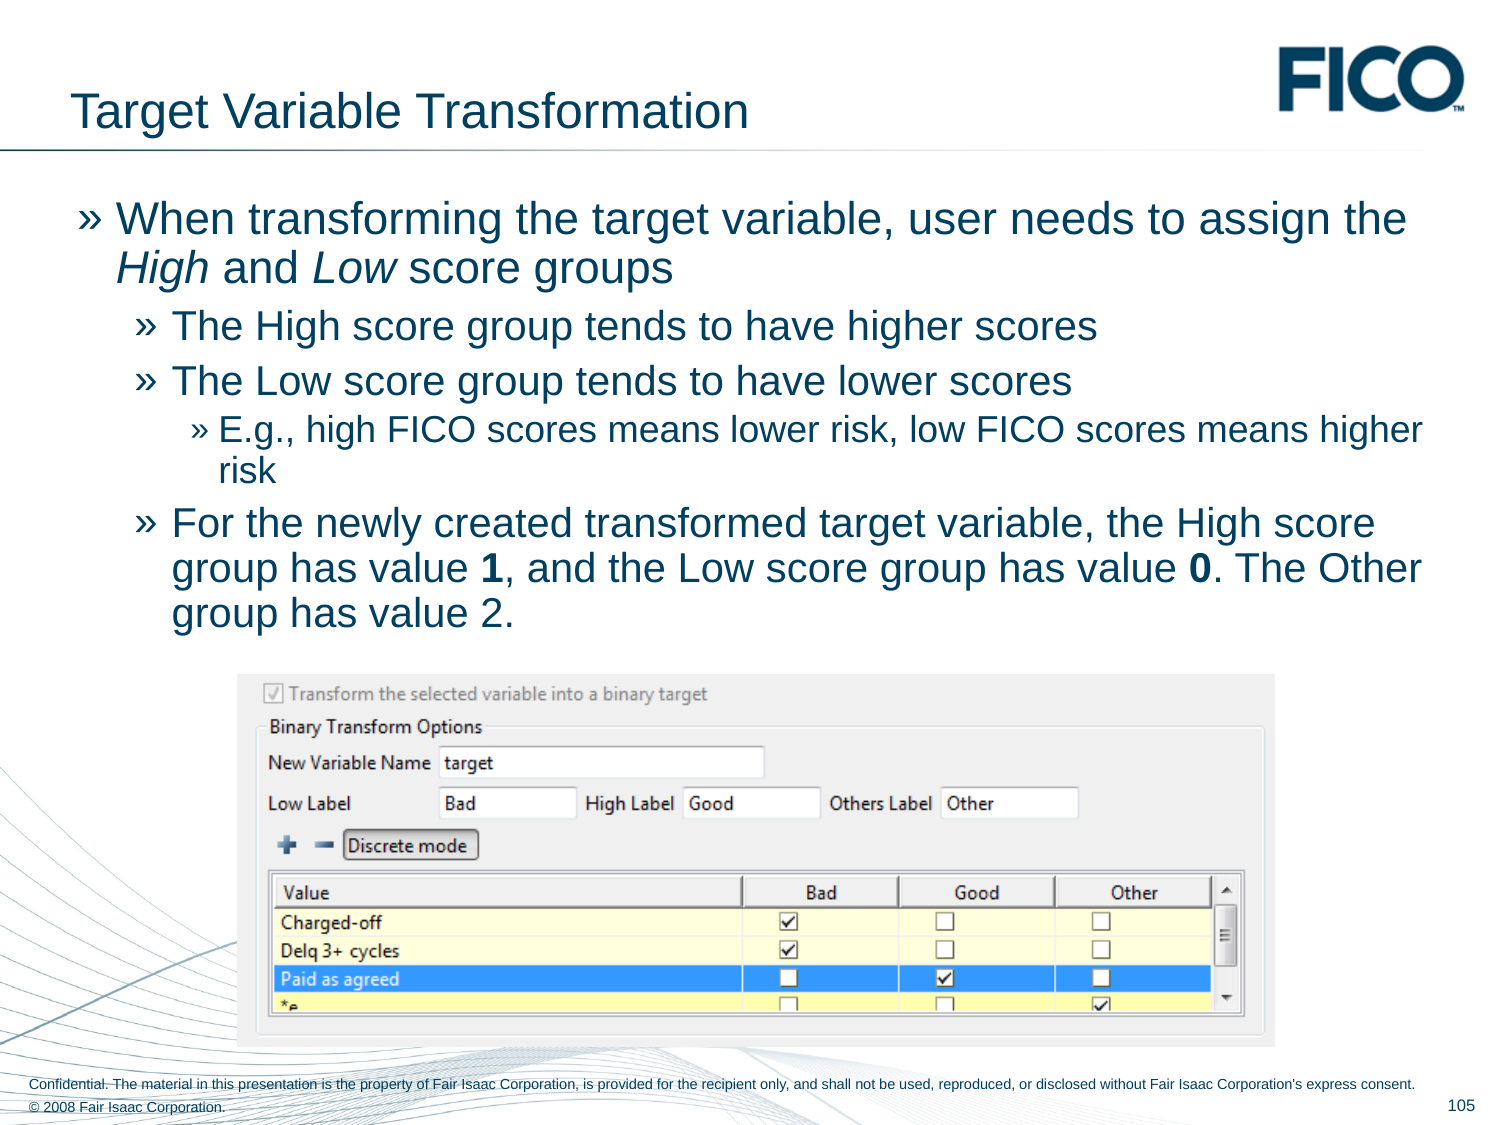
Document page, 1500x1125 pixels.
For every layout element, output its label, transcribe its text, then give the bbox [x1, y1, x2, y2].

list When transforming the target variable, user needs to assign the High and Low score groups The High score group tends to have higher scores The Low score group tends to have lower scores E.g., high FICO scores means lower risk, low FICO scores means higher risk For the newly created transformed target variable, the High score group has value 1, and the Low score group has value 0. The Other group has value 2. [62, 187, 1463, 657]
picture [0, 0, 1500, 1125]
title Target Variable Transformation [62, 0, 1463, 139]
